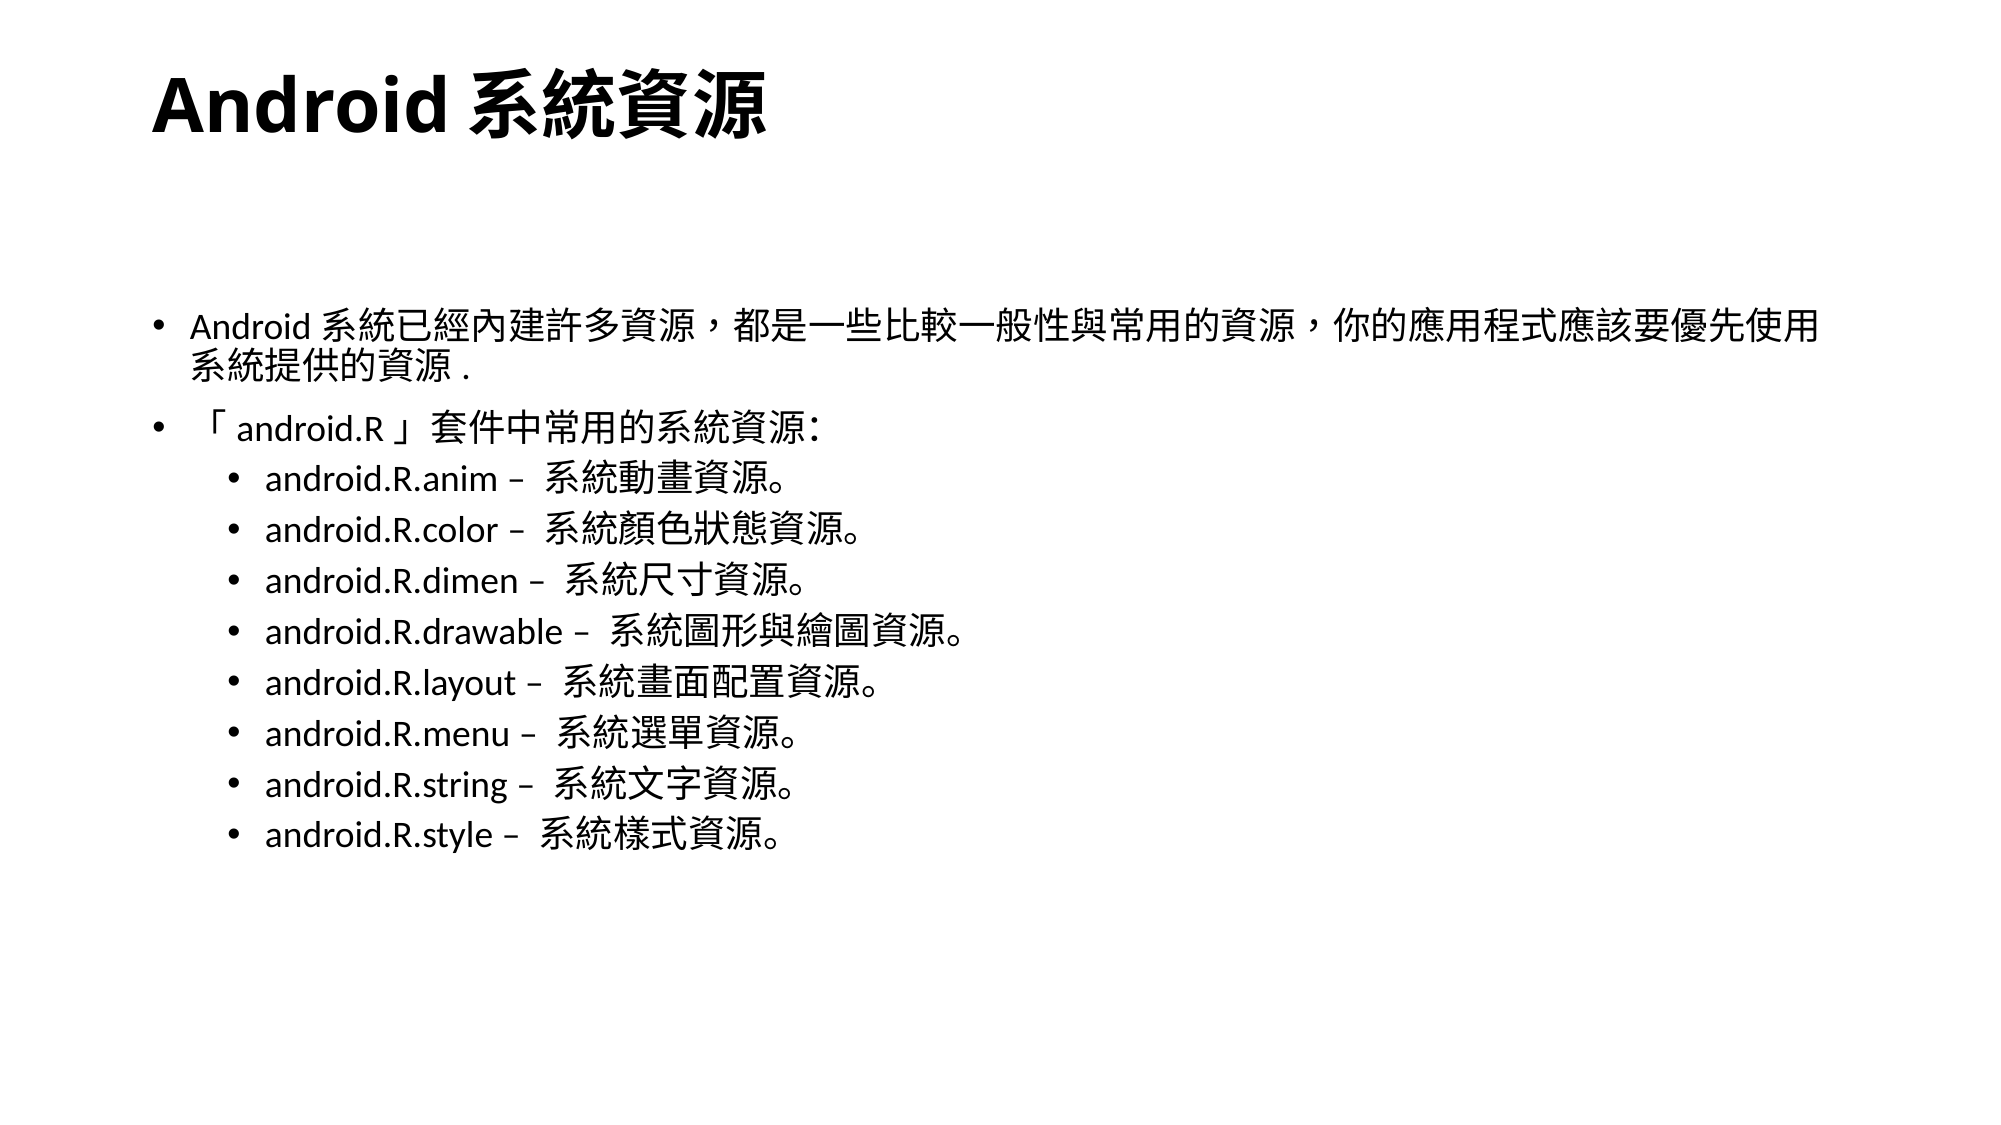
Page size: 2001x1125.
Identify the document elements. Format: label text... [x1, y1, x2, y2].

title Android系統資源 [137, 59, 1863, 157]
list Android系統已經內建許多資源，都是一些比較一般性與常用的資源，你的應用程式應該要優先使用系統提供的資源. 「android.R」套件中常用的系統資源： android.R.anim – 系統動畫資源。 android.R.color – 系統顏色狀態資源。 android.R.dimen – 系統尺寸資源。 android.R.drawable – 系統圖形與繪圖資源。 android.R.layout – 系統畫面配置資源。 android.R.menu – 系統選單資源。 android.R.string – 系統文字資源。 android.R.style – 系統樣式資源。 [137, 299, 1863, 1014]
